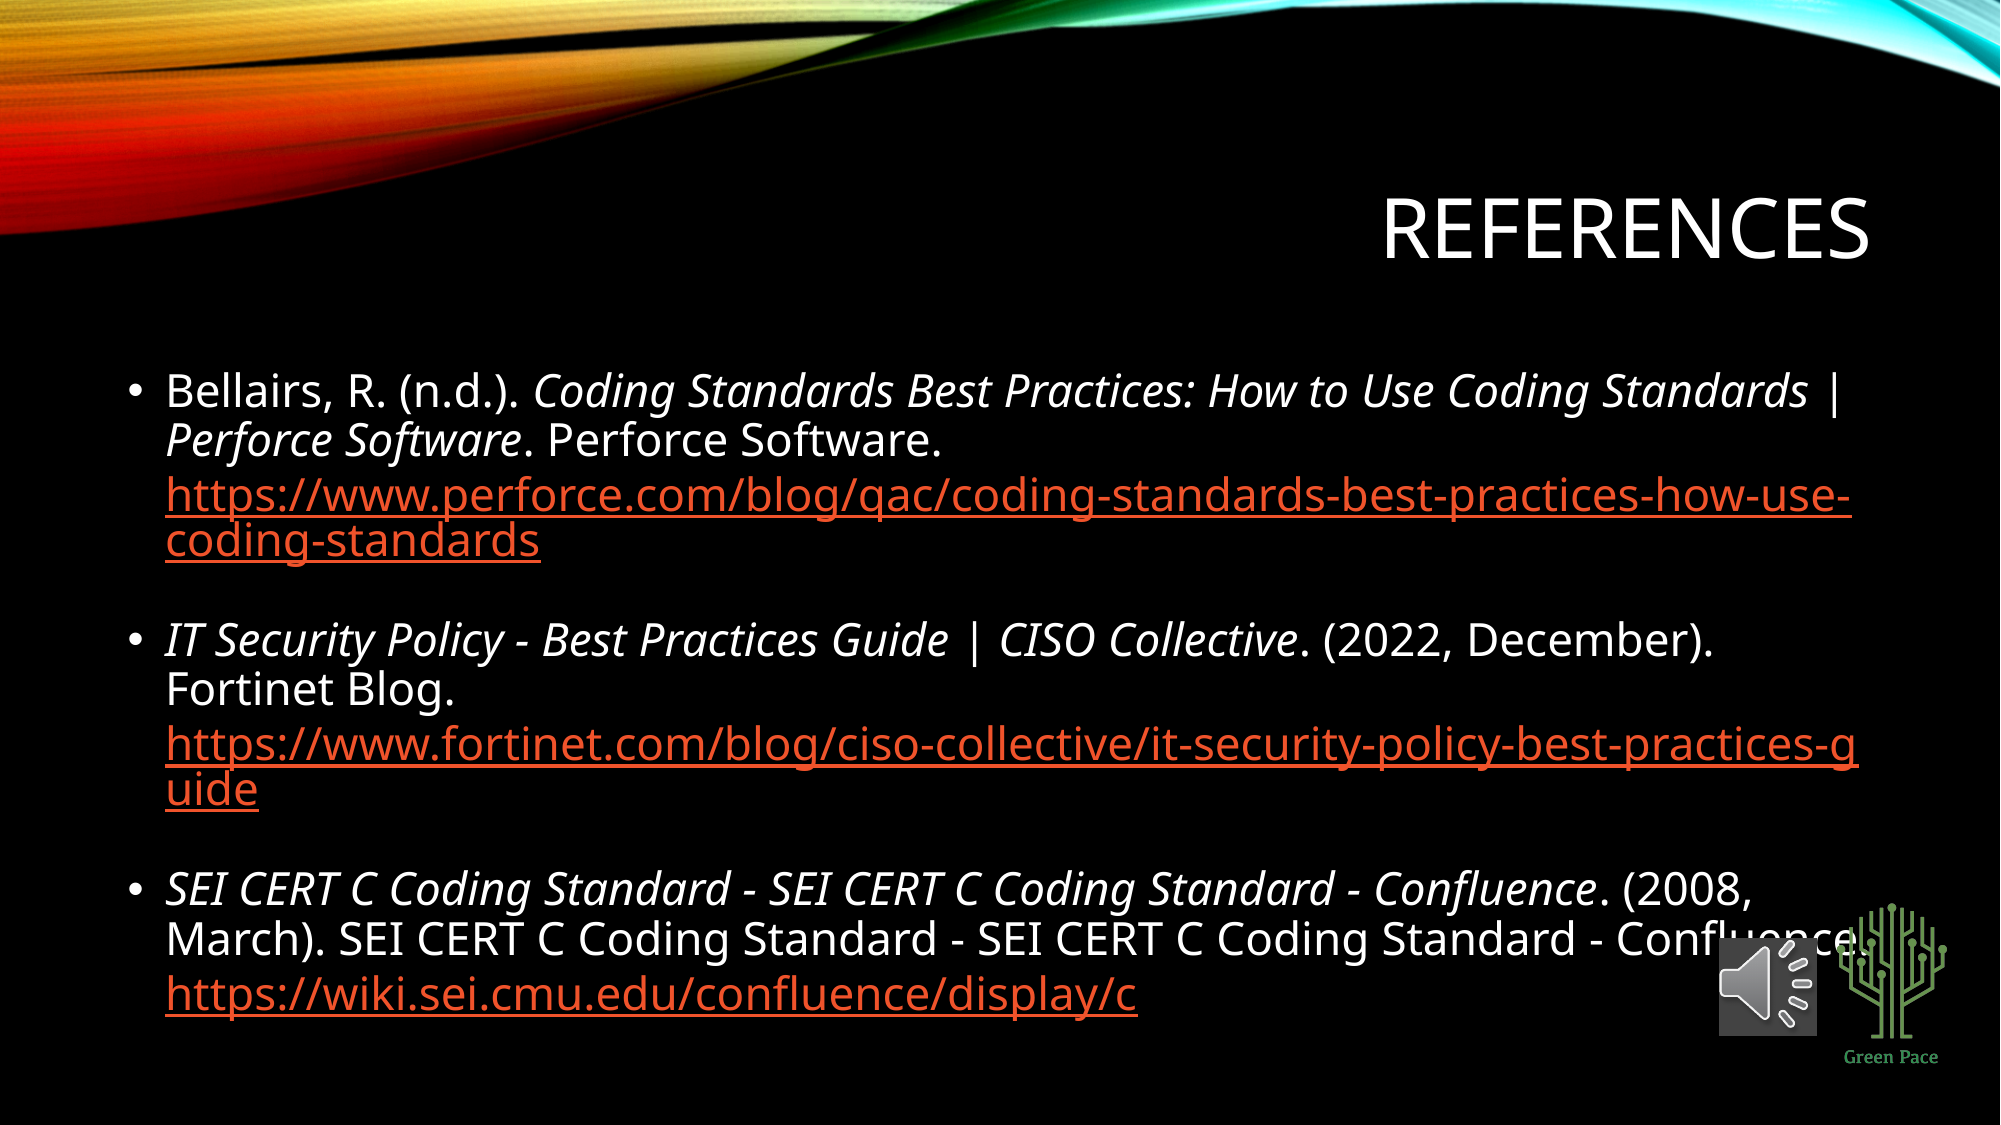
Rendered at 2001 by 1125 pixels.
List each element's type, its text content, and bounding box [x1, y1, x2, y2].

picture [0, 0, 2000, 237]
title REFERENCES [474, 125, 1888, 338]
picture [1718, 892, 1964, 1082]
list Bellairs, R. (n.d.). Coding Standards Best Practices: How to Use Coding Standards | Perforce Software. Perforce Software. https://www.perforce.com/blog/qac/coding-standards-best-practices-how-use-coding-standards IT Security Policy - Best Practices Guide | CISO Collective. (2022, December). Fortinet Blog. https://www.fortinet.com/blog/ciso-collective/it-security-policy-best-practices-guide SEI CERT C Coding Standard - SEI CERT C Coding Standard - Confluence. (2008, March). SEI CERT C Coding Standard - SEI CERT C Coding Standard - Confluence. https://wiki.sei.cmu.edu/confluence/display/c [112, 360, 1888, 1021]
